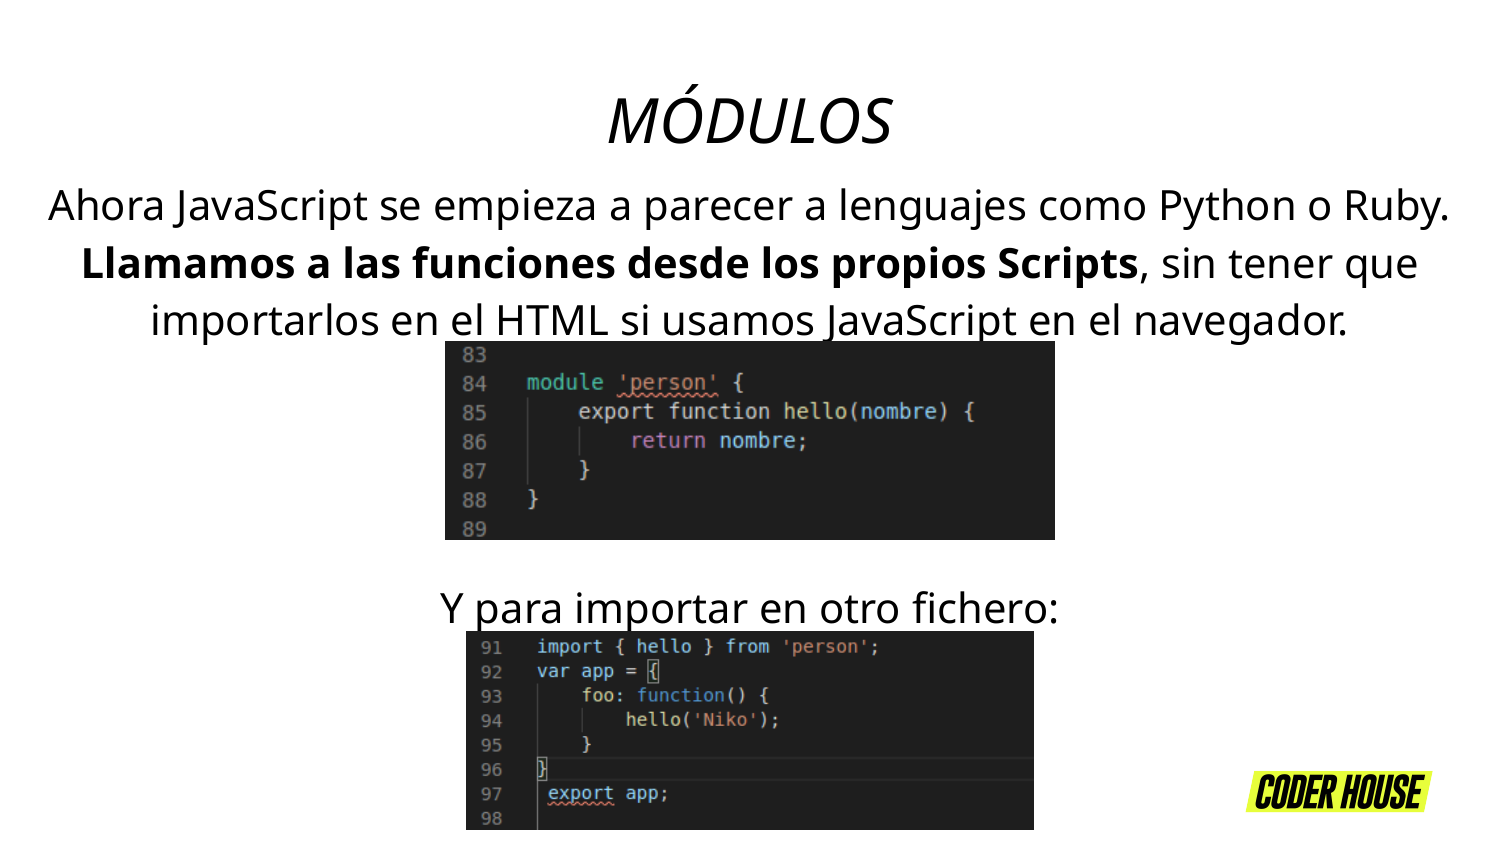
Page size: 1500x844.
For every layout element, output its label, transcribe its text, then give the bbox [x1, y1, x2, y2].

picture [465, 631, 1035, 830]
text_box MÓDULOS [358, 65, 1142, 228]
text_box Ahora JavaScript se empieza a parecer a lenguajes como Python o Ruby. Llamamos a las funciones desde los propios Scripts, sin tener que importarlos en el HTML si usamos JavaScript en el navegador. Y para importar en otro fichero: [0, 156, 1500, 558]
picture [1241, 764, 1437, 819]
picture [444, 341, 1056, 540]
